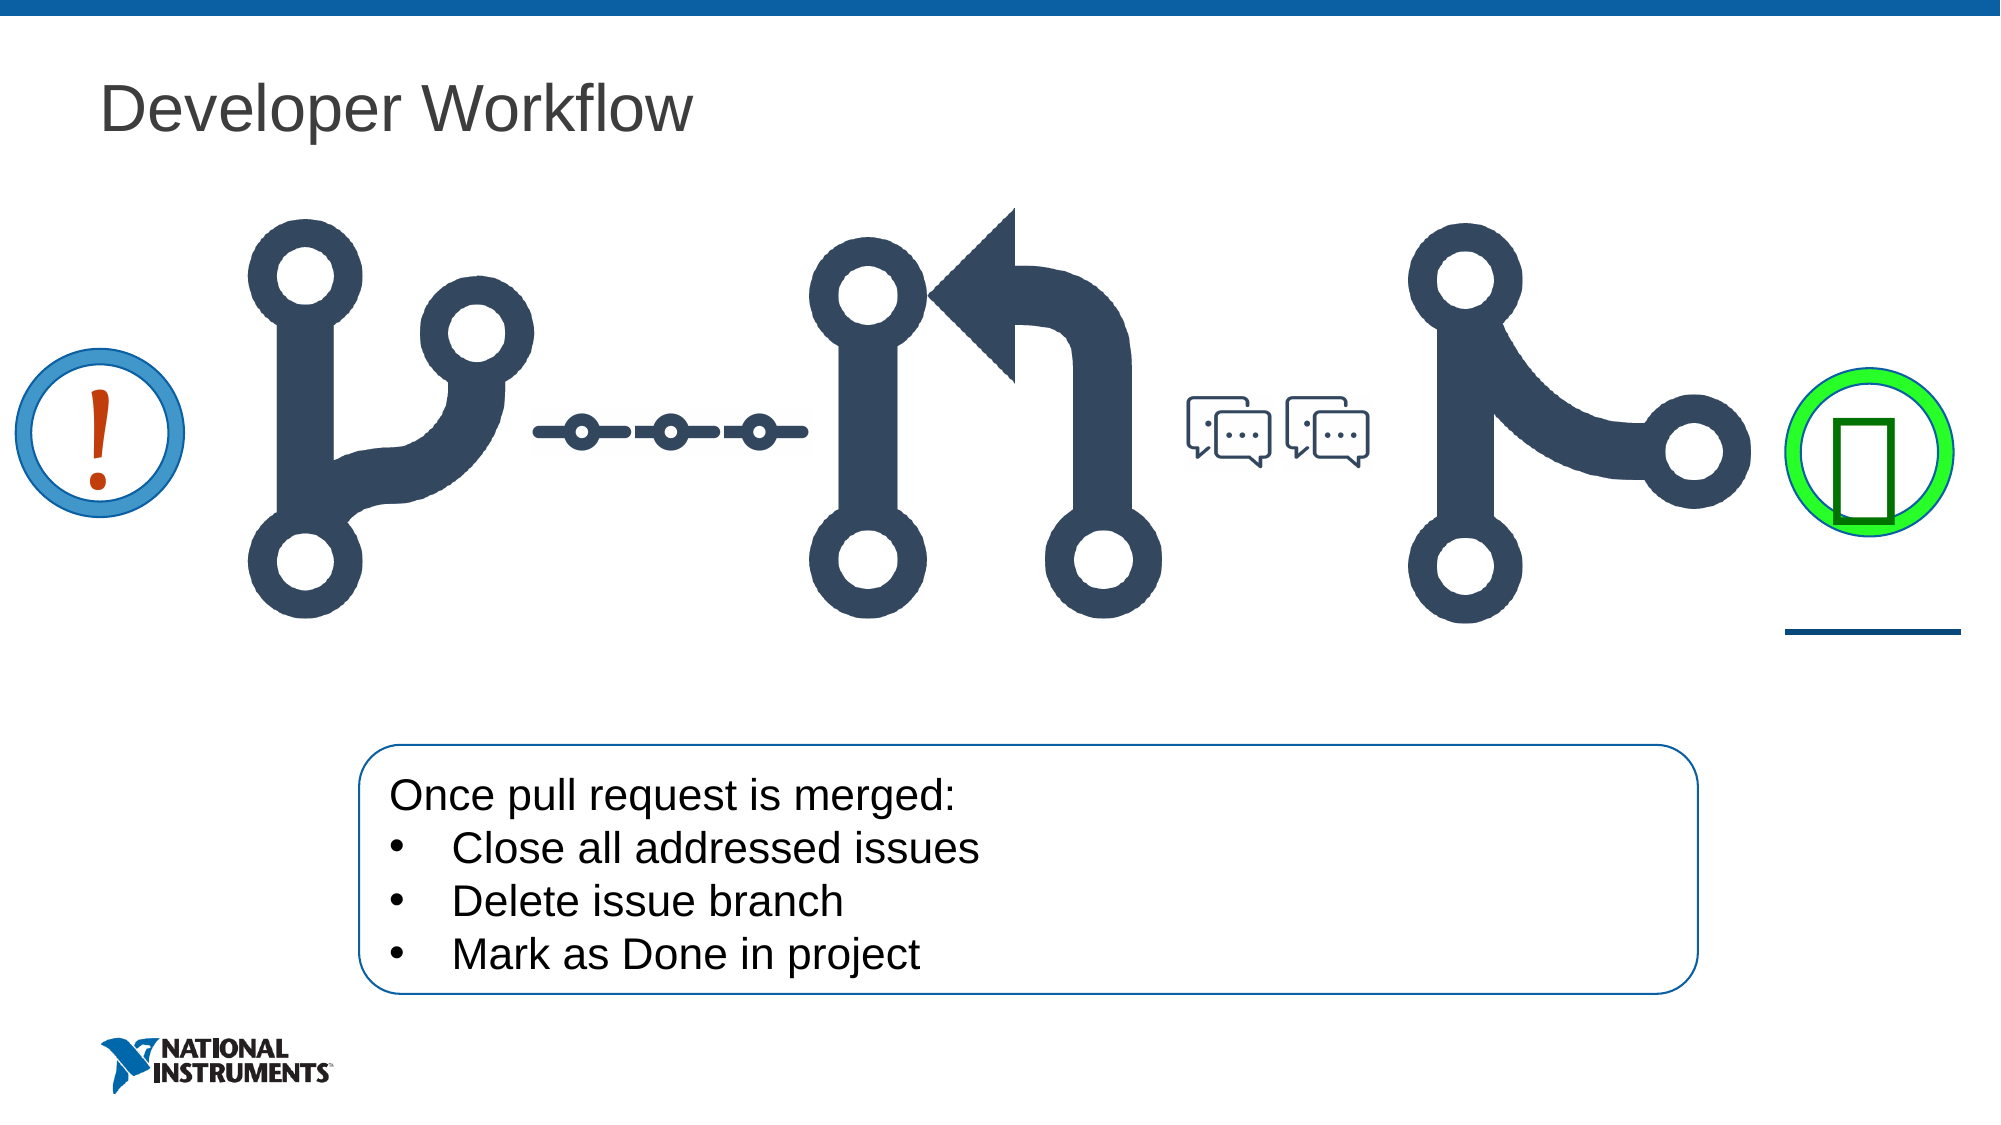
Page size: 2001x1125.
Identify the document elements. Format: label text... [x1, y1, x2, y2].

text_box [358, 744, 1699, 995]
picture [1185, 395, 1274, 471]
picture [1284, 395, 1372, 471]
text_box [15, 331, 184, 529]
picture [1384, 216, 1759, 632]
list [207, 216, 540, 632]
picture [531, 208, 1172, 624]
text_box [1785, 368, 1954, 566]
title Developer Workflow [99, 60, 1900, 160]
